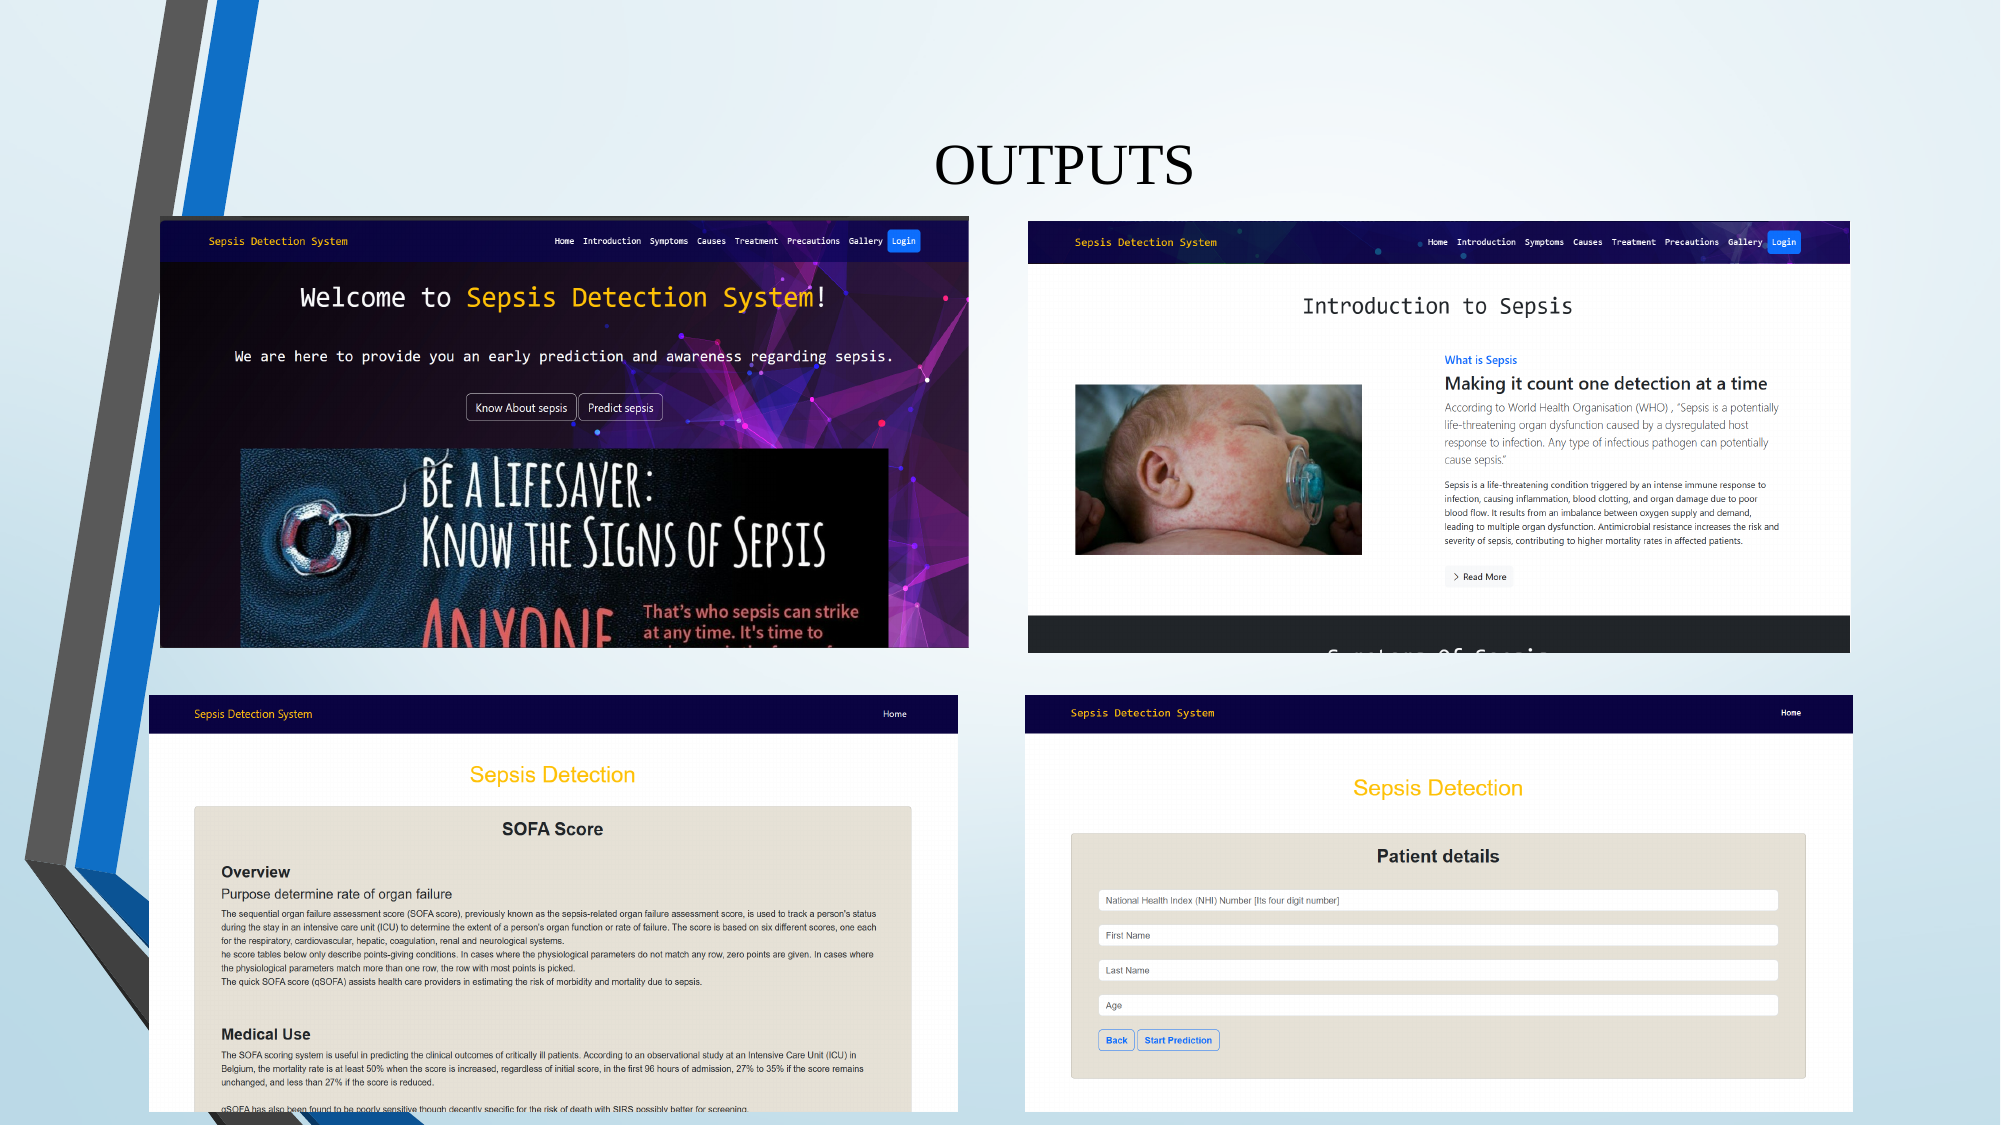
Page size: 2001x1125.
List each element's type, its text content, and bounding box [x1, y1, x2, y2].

picture [1025, 695, 1853, 1113]
picture [1028, 220, 1851, 653]
title OUTPUTS [243, 112, 1887, 217]
picture [149, 695, 958, 1113]
picture [160, 216, 969, 649]
